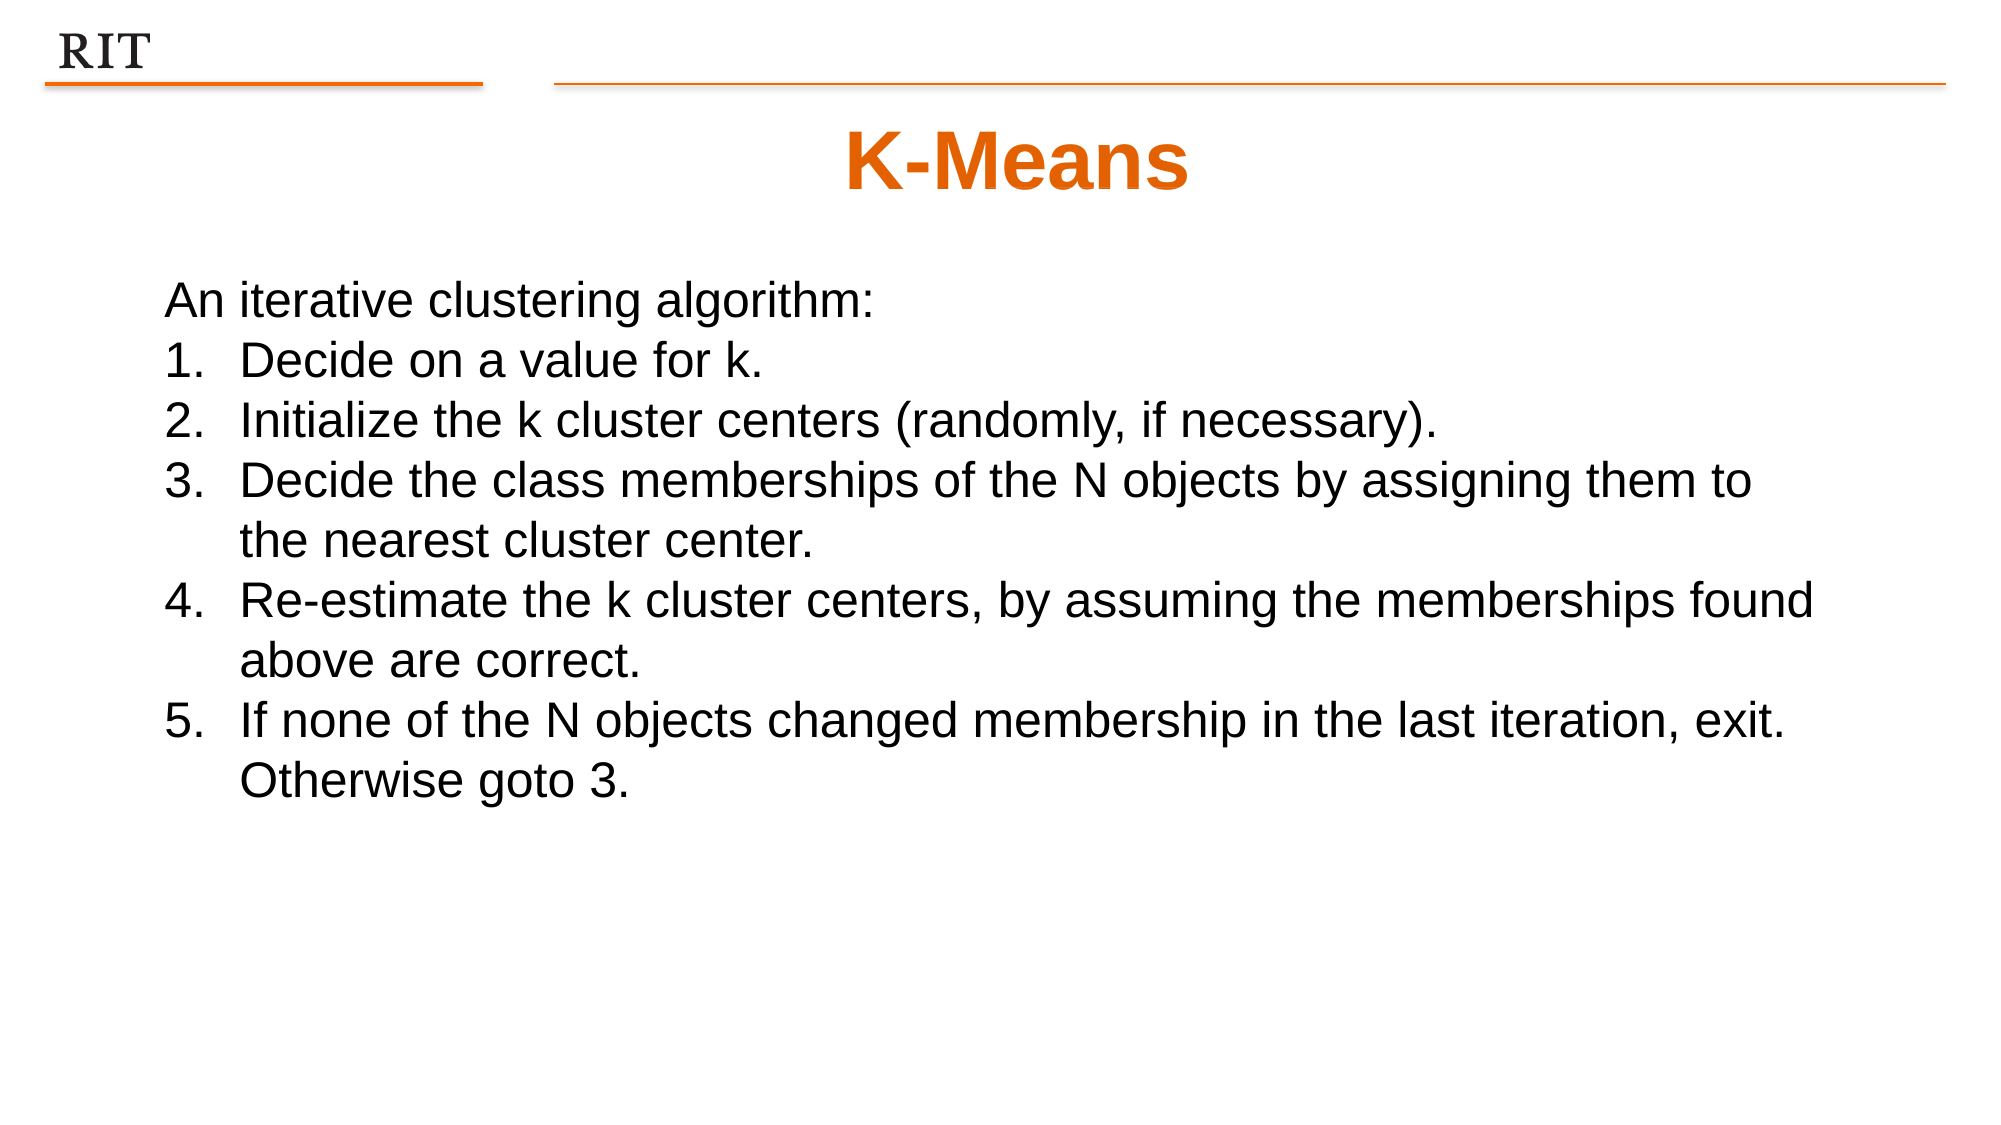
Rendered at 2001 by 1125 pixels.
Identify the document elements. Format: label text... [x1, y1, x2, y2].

text_box An iterative clustering algorithm: Decide on a value for k. Initialize the k cluster centers (randomly, if necessary). Decide the class memberships of the N objects by assigning them to the nearest cluster center. Re-estimate the k cluster centers, by assuming the memberships found above are correct. If none of the N objects changed membership in the last iteration, exit. Otherwise goto 3. [149, 260, 1844, 816]
title K-Means [117, 114, 1918, 198]
